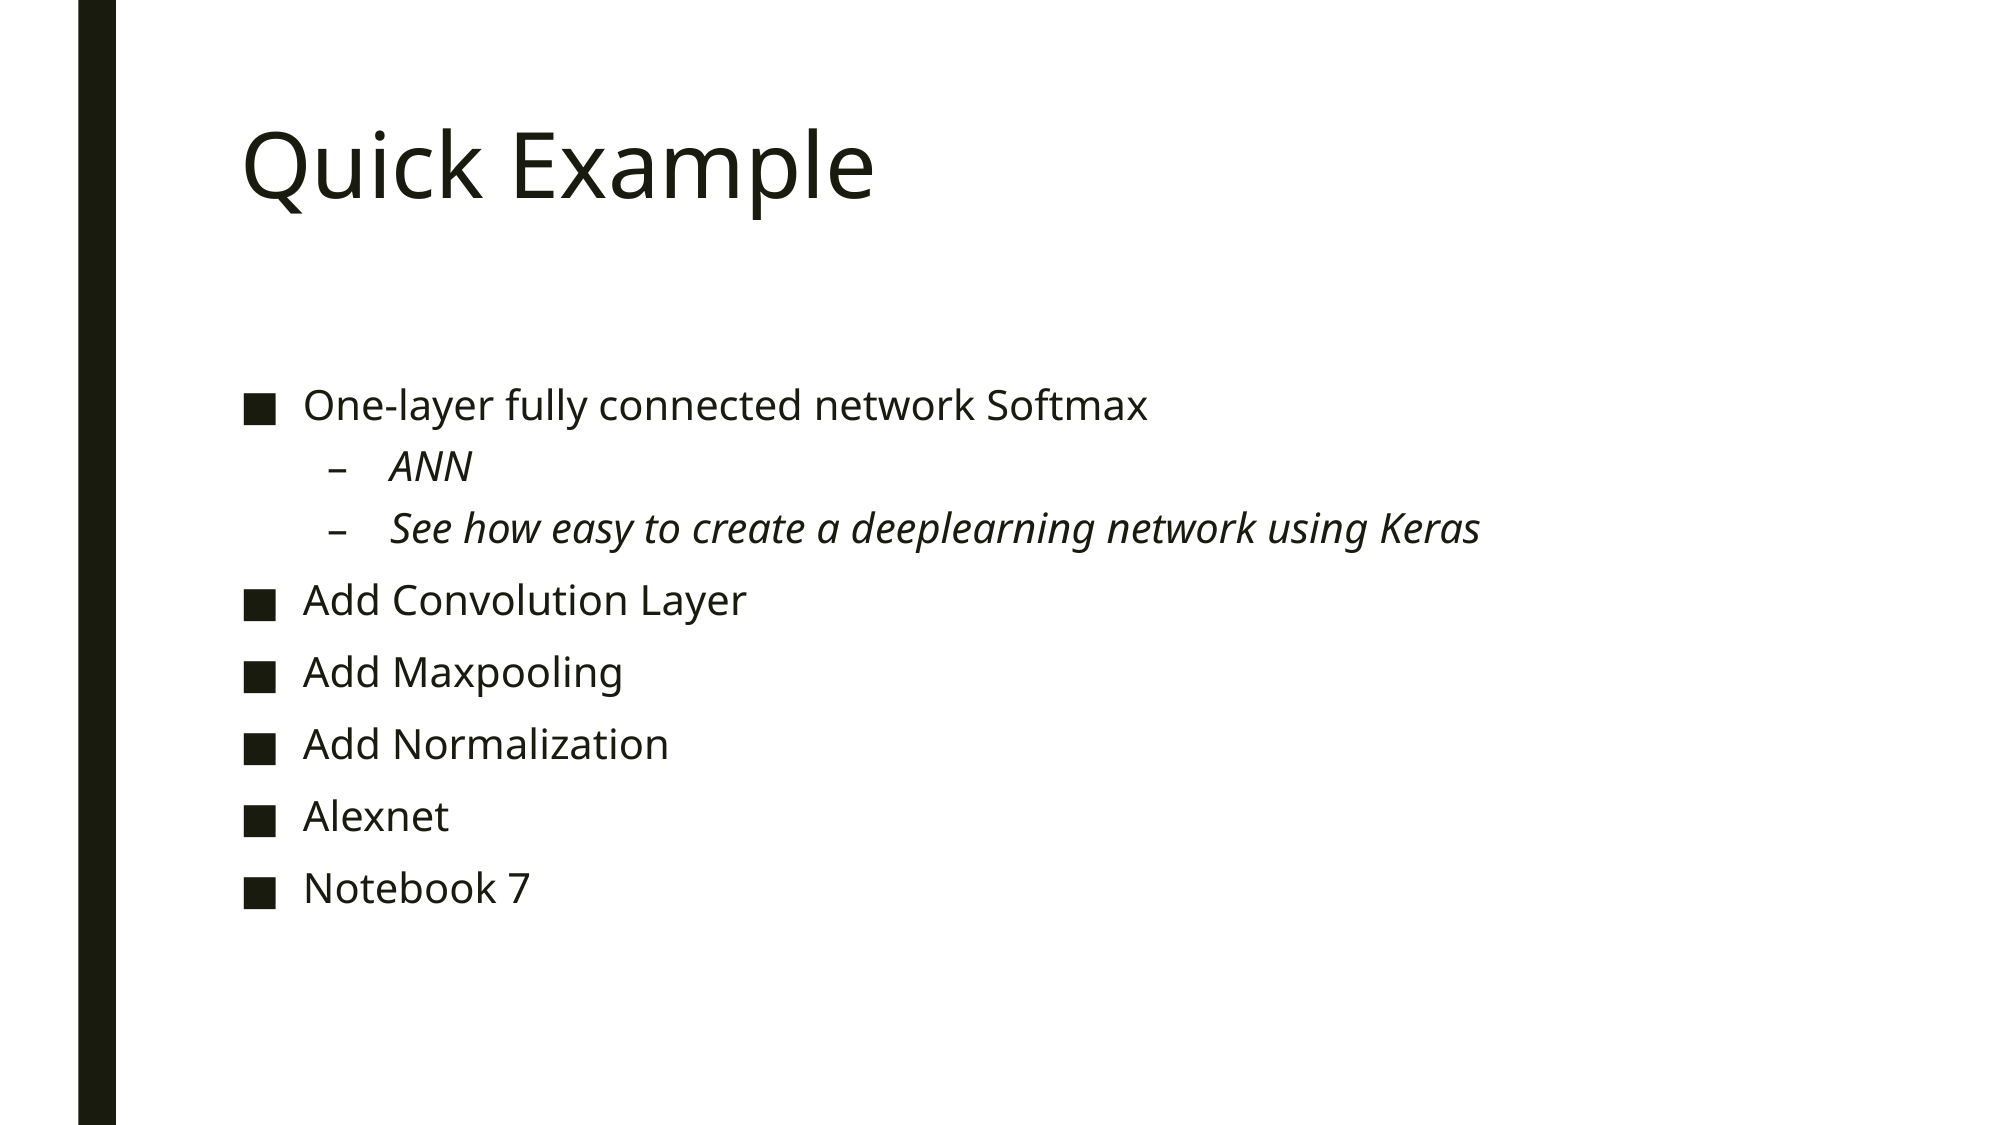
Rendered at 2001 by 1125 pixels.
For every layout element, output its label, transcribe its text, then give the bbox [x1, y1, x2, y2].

list One-layer fully connected network Softmax ANN See how easy to create a deeplearning network using Keras Add Convolution Layer Add Maxpooling Add Normalization Alexnet Notebook 7 [225, 375, 1800, 963]
title Quick Example [225, 112, 1800, 357]
